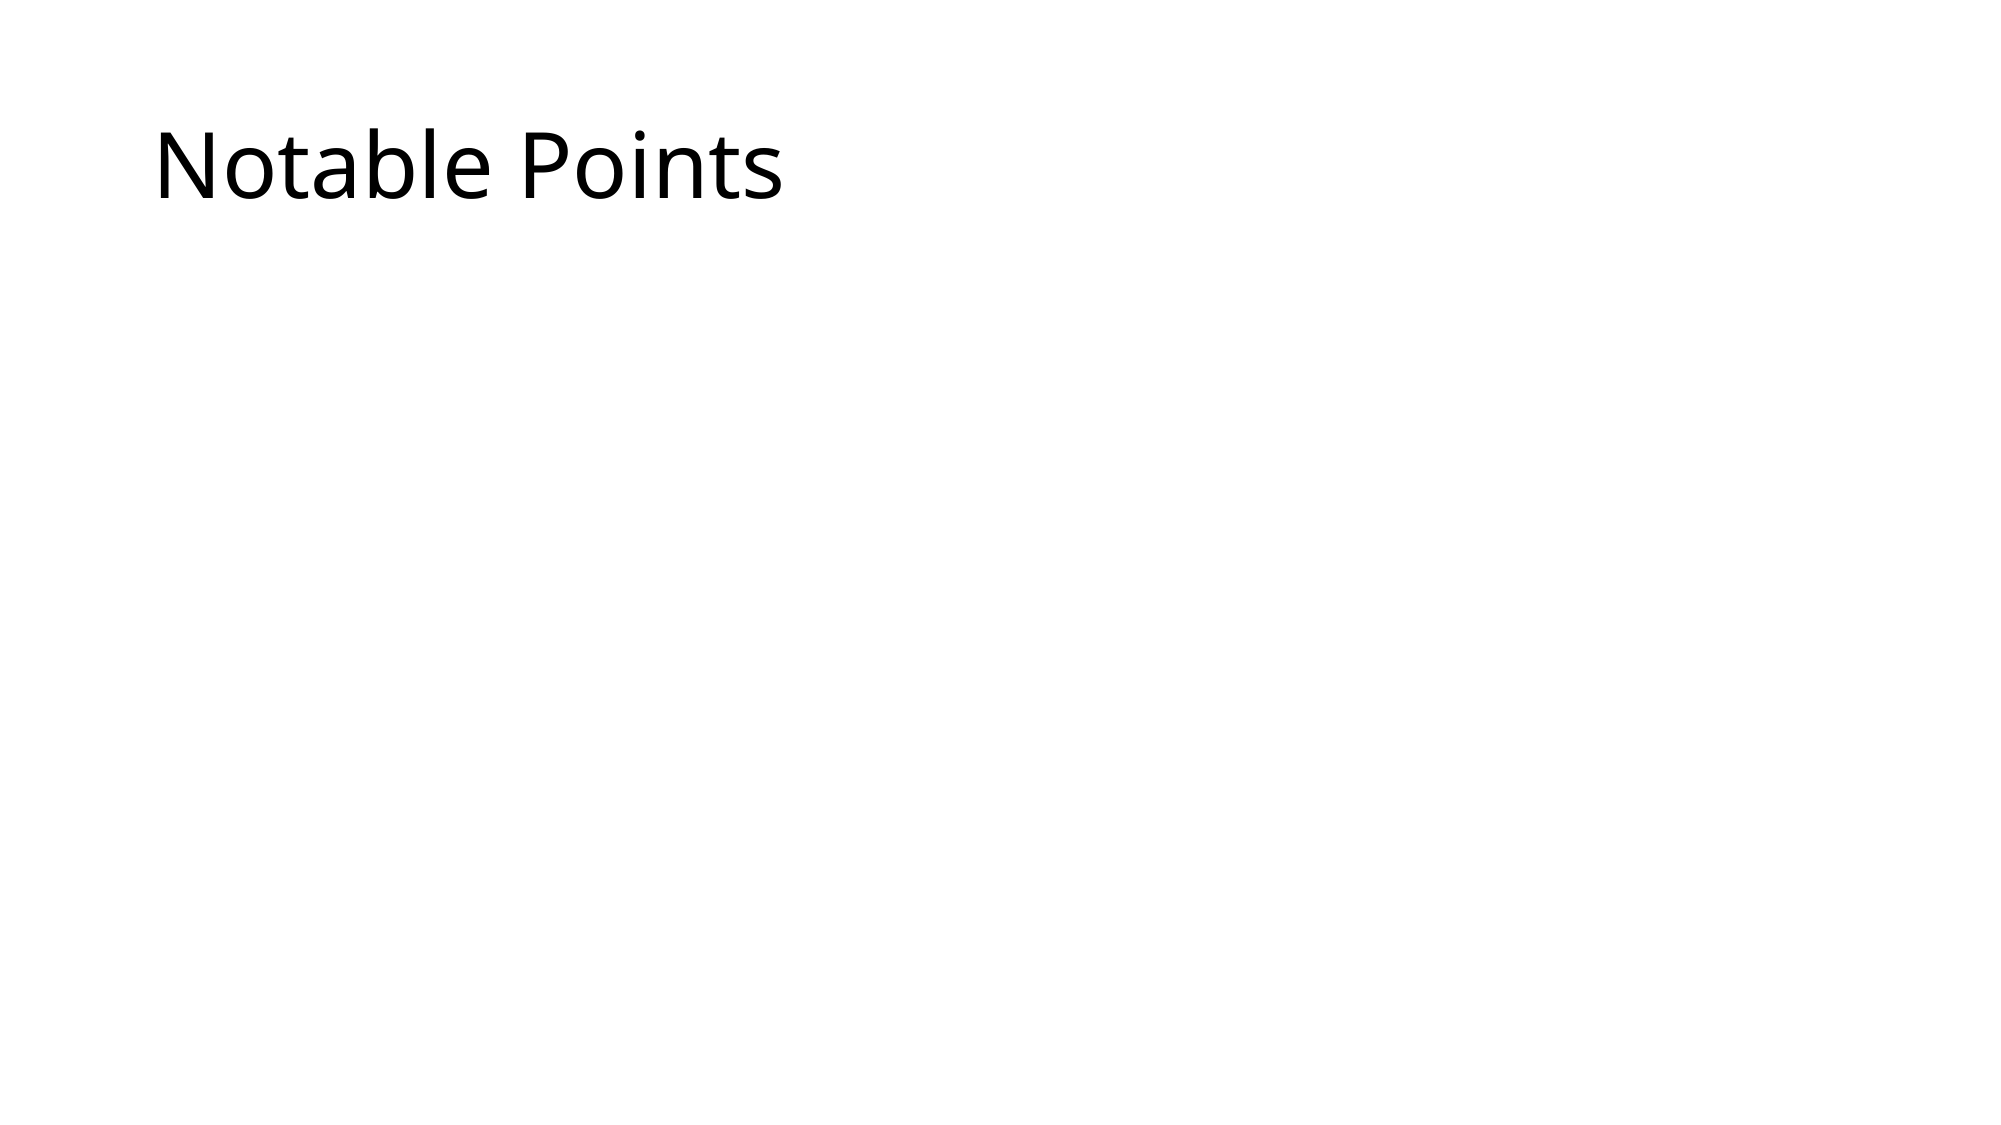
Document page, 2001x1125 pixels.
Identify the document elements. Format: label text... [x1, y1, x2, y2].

title Notable Points [137, 59, 1863, 278]
